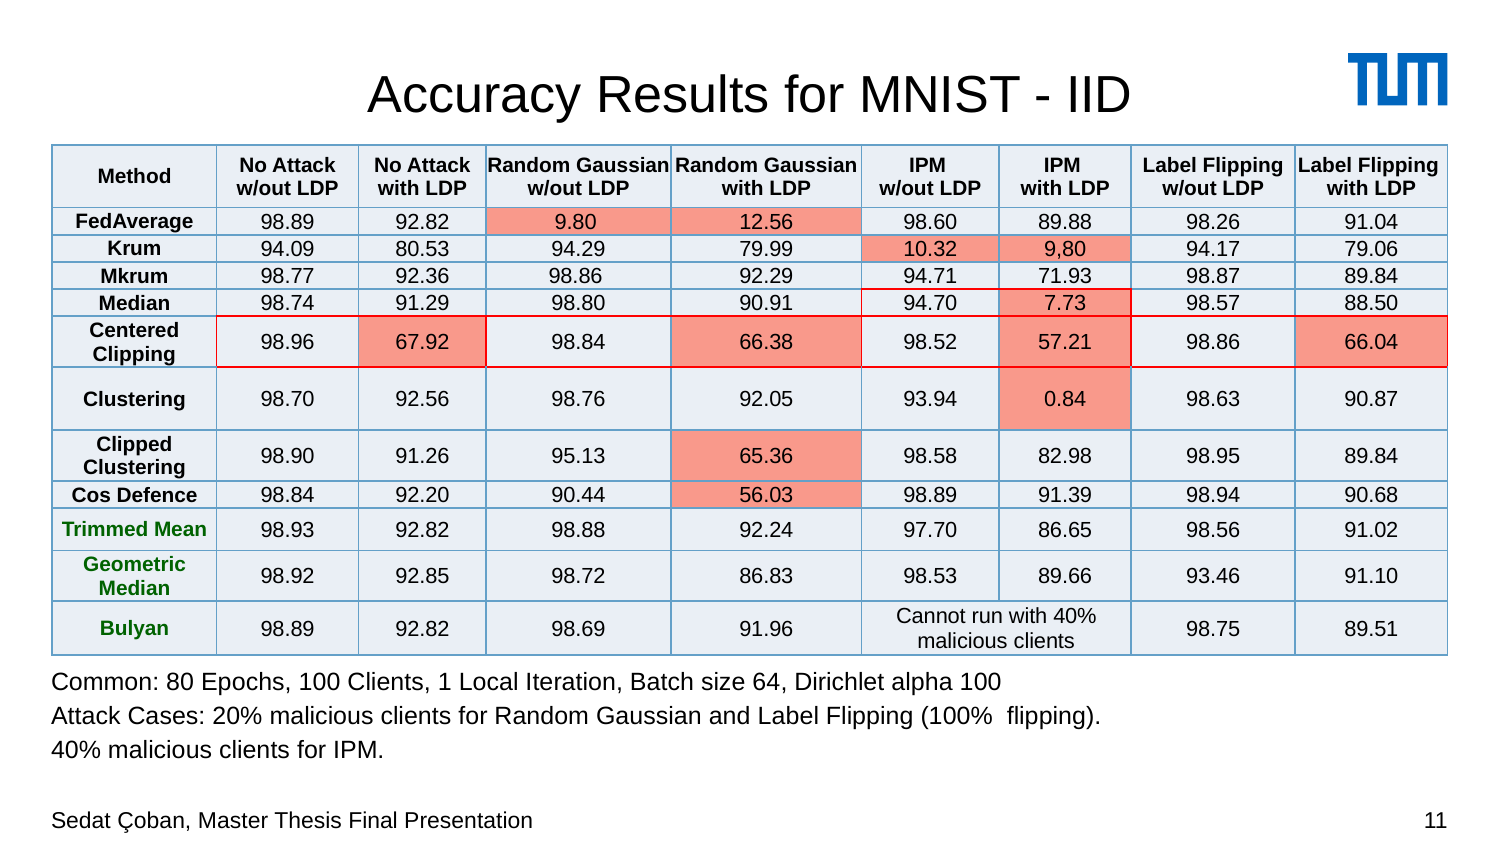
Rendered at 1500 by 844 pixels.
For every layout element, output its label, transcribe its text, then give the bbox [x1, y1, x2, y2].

table_cell 79.99 [672, 236, 861, 261]
table_cell 95.13 [487, 431, 670, 480]
footer Sedat Çoban, Master Thesis Final Presentation [51, 796, 1112, 842]
table_cell 89.84 [1296, 431, 1447, 480]
table_cell 89.88 [1000, 208, 1130, 234]
table_header Random Gaussian w/out LDP [487, 146, 670, 207]
table_cell 98.92 [217, 551, 358, 600]
table_header IPM w/out LDP [862, 146, 998, 207]
table_cell 98.76 [487, 368, 670, 429]
table_cell 89.66 [1000, 551, 1130, 600]
table_cell 7.73 [1000, 290, 1130, 315]
table_cell 65.36 [672, 431, 861, 480]
table_cell 66.04 [1296, 317, 1447, 366]
table_header Method [53, 146, 216, 207]
table_cell 91.29 [359, 290, 485, 315]
table_cell 86.65 [1000, 509, 1130, 550]
title Accuracy Results for MNIST - IID [52, 55, 1449, 119]
table_cell 94.71 [862, 263, 998, 288]
table_cell 98.84 [217, 482, 358, 507]
table_cell Geometric Median [53, 551, 216, 600]
table_cell 86.83 [672, 551, 861, 600]
table_cell 90.68 [1296, 482, 1447, 507]
table_cell 92.24 [672, 509, 861, 550]
table_cell 82.98 [1000, 431, 1130, 480]
table_cell Trimmed Mean [53, 509, 216, 550]
table_cell 92.36 [359, 263, 485, 288]
table_cell 98.84 [487, 317, 670, 366]
slide_number 11 [1112, 796, 1448, 842]
table_cell FedAverage [53, 208, 216, 234]
table_cell 92.85 [359, 551, 485, 600]
table_cell 67.92 [359, 317, 485, 366]
table_cell 91.26 [359, 431, 485, 480]
table_cell 0.84 [1000, 368, 1130, 429]
table_cell 10.32 [862, 236, 998, 261]
table_cell Krum [53, 236, 216, 261]
table_header No Attack with LDP [359, 146, 485, 207]
table_header No Attack w/out LDP [217, 146, 358, 207]
table_cell 98.89 [862, 482, 998, 507]
table_cell Median [53, 290, 216, 315]
table_cell 92.29 [672, 263, 861, 288]
table_cell 92.82 [359, 602, 485, 654]
table_cell 12.56 [672, 208, 861, 234]
table_cell Centered Clipping [53, 317, 216, 366]
table_cell 90.91 [672, 290, 861, 315]
table_cell 98.75 [1132, 602, 1294, 654]
table_cell 71.93 [1000, 263, 1130, 288]
table_cell 98.89 [217, 602, 358, 654]
table_cell 57.21 [1000, 317, 1130, 366]
table_cell 98.88 [487, 509, 670, 550]
table_cell 9.80 [487, 208, 670, 234]
table_cell 91.39 [1000, 482, 1130, 507]
table_cell 91.10 [1296, 551, 1447, 600]
table_header IPM with LDP [1000, 146, 1130, 207]
table_header Label Flipping w/out LDP [1132, 146, 1294, 207]
table_cell 91.02 [1296, 509, 1447, 550]
table_cell 91.04 [1296, 208, 1447, 234]
table_cell 98.89 [217, 208, 358, 234]
table_cell 98.60 [862, 208, 998, 234]
table_cell 98.26 [1132, 208, 1294, 234]
table_cell 92.56 [359, 368, 485, 429]
table_cell 80.53 [359, 236, 485, 261]
table_cell 98.72 [487, 551, 670, 600]
table_cell 94.29 [487, 236, 670, 261]
table_cell 56.03 [672, 482, 861, 507]
table_cell 92.82 [359, 208, 485, 234]
table_cell 92.82 [359, 509, 485, 550]
table_cell 9,80 [1000, 236, 1130, 261]
table_cell 98.95 [1132, 431, 1294, 480]
list [52, 262, 1449, 771]
table_cell Mkrum [53, 263, 216, 288]
table_cell 93.46 [1132, 551, 1294, 600]
table_header Label Flipping with LDP [1296, 146, 1447, 207]
table_cell 93.94 [862, 368, 998, 429]
table_cell 66.38 [672, 317, 861, 366]
table_cell 92.05 [672, 368, 861, 429]
table_cell 98.63 [1132, 368, 1294, 429]
table_cell 89.51 [1296, 602, 1447, 654]
table_cell 98.58 [862, 431, 998, 480]
table_cell 98.53 [862, 551, 998, 600]
table_cell 92.20 [359, 482, 485, 507]
table_cell 98.52 [862, 317, 998, 366]
table_cell 88.50 [1296, 290, 1447, 315]
table_cell 98.93 [217, 509, 358, 550]
table_cell 91.96 [672, 602, 861, 654]
table_cell 94.70 [862, 290, 998, 315]
table_cell 94.17 [1132, 236, 1294, 261]
table_cell Bulyan [53, 602, 216, 654]
table_cell Cannot run with 40% malicious clients [862, 602, 1130, 654]
table_header Random Gaussian with LDP [672, 146, 861, 207]
table_cell 98.86 [1132, 317, 1294, 366]
table_cell 98.80 [487, 290, 670, 315]
table_cell 89.84 [1296, 263, 1447, 288]
table_cell Clipped Clustering [53, 431, 216, 480]
table_cell 98.56 [1132, 509, 1294, 550]
table_cell 98.57 [1132, 290, 1294, 315]
table_cell 98.77 [217, 263, 358, 288]
text_box Common: 80 Epochs, 100 Clients, 1 Local Iteration, Batch size 64, Dirichlet alpha 100 Attack Cases: 20% malicious clients for Random Gaussian and Label Flipping (100% flipping). 40% malicious clients for IPM. [51, 661, 1112, 764]
table_cell 79.06 [1296, 236, 1447, 261]
table_cell 98.70 [217, 368, 358, 429]
table_cell 94.09 [217, 236, 358, 261]
table_cell 98.96 [217, 317, 358, 366]
table_cell Clustering [53, 368, 216, 429]
table_cell Cos Defence [53, 482, 216, 507]
table_cell 98.87 [1132, 263, 1294, 288]
table_cell 98.94 [1132, 482, 1294, 507]
table_cell 98.69 [487, 602, 670, 654]
table_cell 90.44 [487, 482, 670, 507]
table_cell 98.86 [487, 263, 670, 288]
table_cell 90.87 [1296, 368, 1447, 429]
table_cell 97.70 [862, 509, 998, 550]
table_cell 98.90 [217, 431, 358, 480]
table_cell 98.74 [217, 290, 358, 315]
